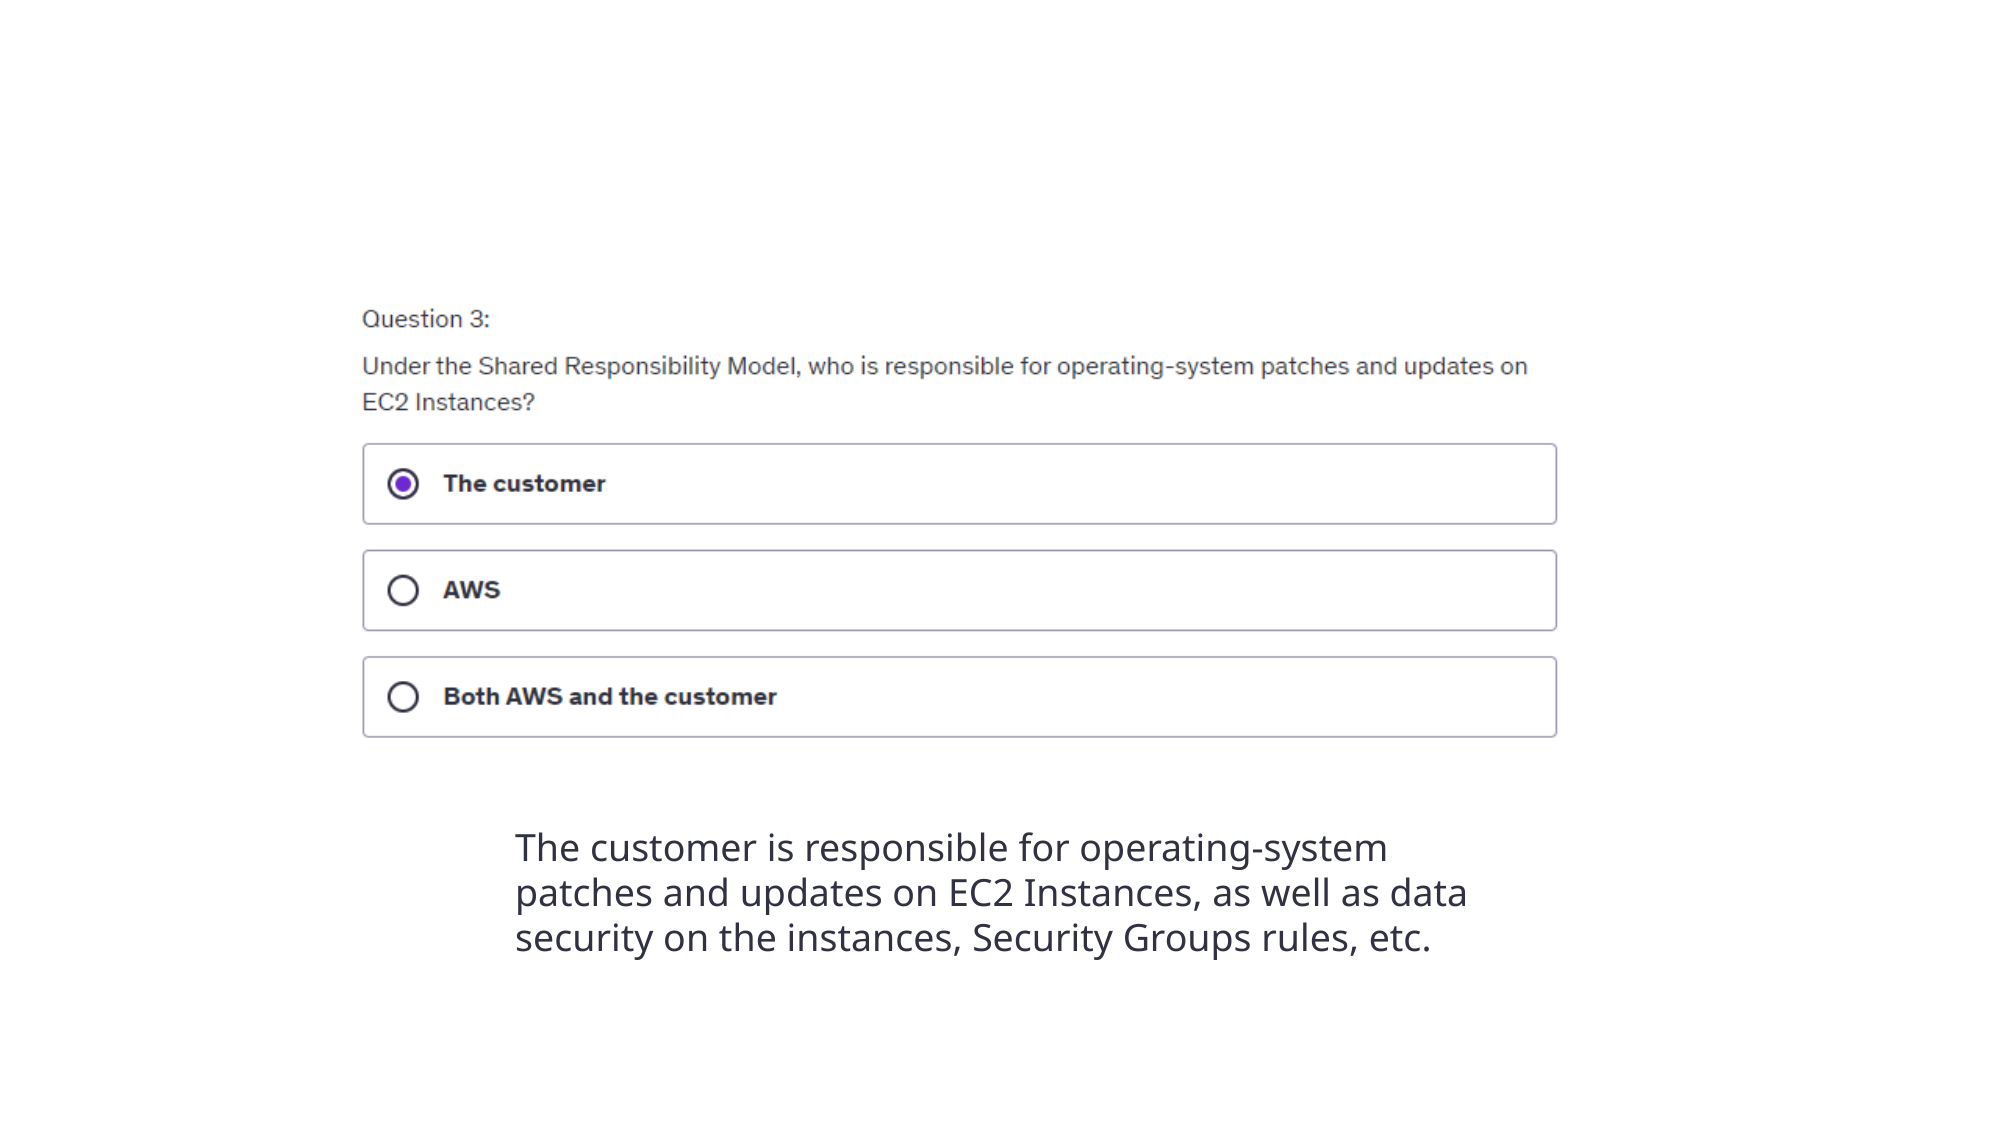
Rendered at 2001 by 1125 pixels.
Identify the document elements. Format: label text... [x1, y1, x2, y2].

picture [305, 268, 1695, 857]
text_box The customer is responsible for operating-system patches and updates on EC2 Instances, as well as data security on the instances, Security Groups rules, etc. [500, 857, 1500, 1056]
